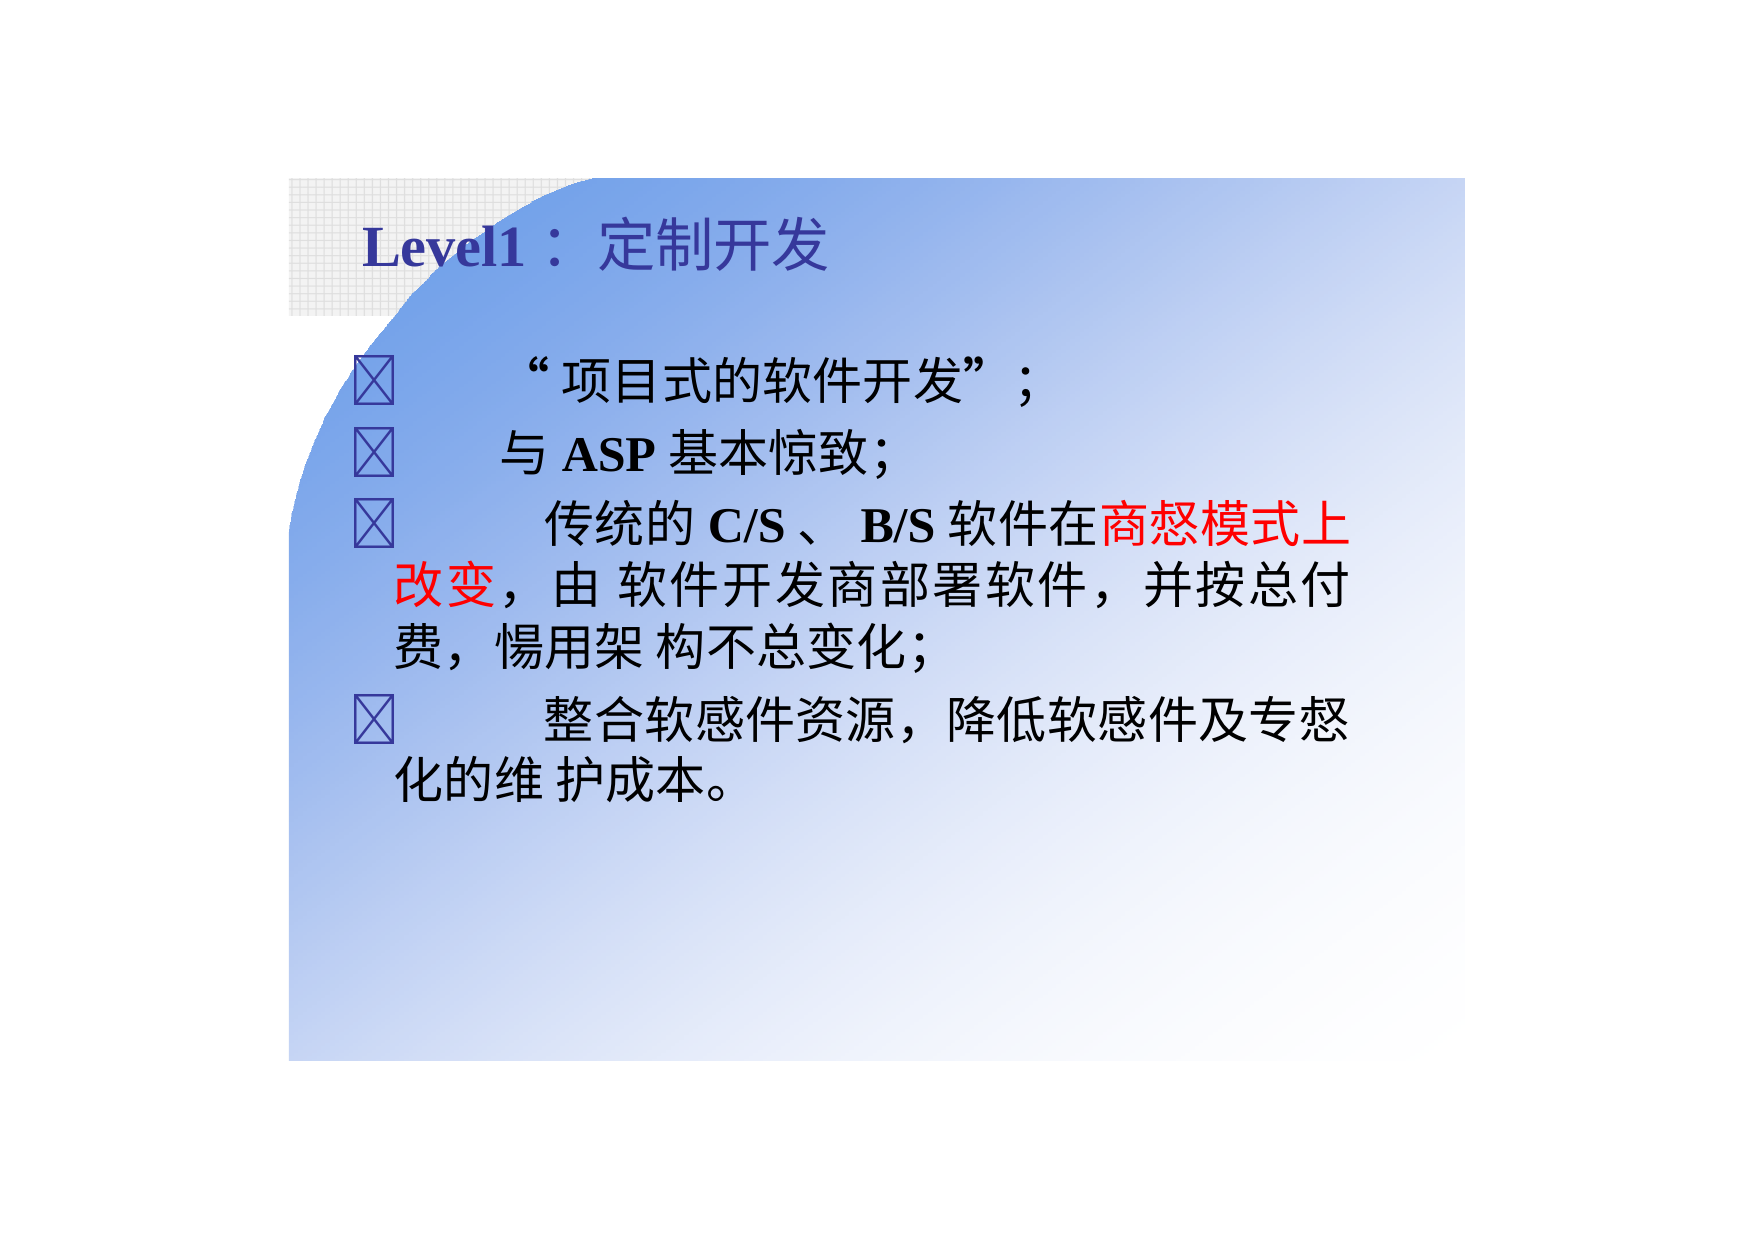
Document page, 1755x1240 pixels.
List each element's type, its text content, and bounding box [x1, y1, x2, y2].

title Level1：定制开发 [362, 199, 1392, 415]
picture [288, 178, 1465, 1061]
text_box  “项目式的软件开发”；  与ASP基本惊致；  传统的C/S、B/S软件在商惄模式上改变，由 软件开发商部署软件，并按总付费，愓用架 构不总变化；  整合软感件资源，降低软感件及专惄化的维 护成本。 [347, 349, 1353, 809]
